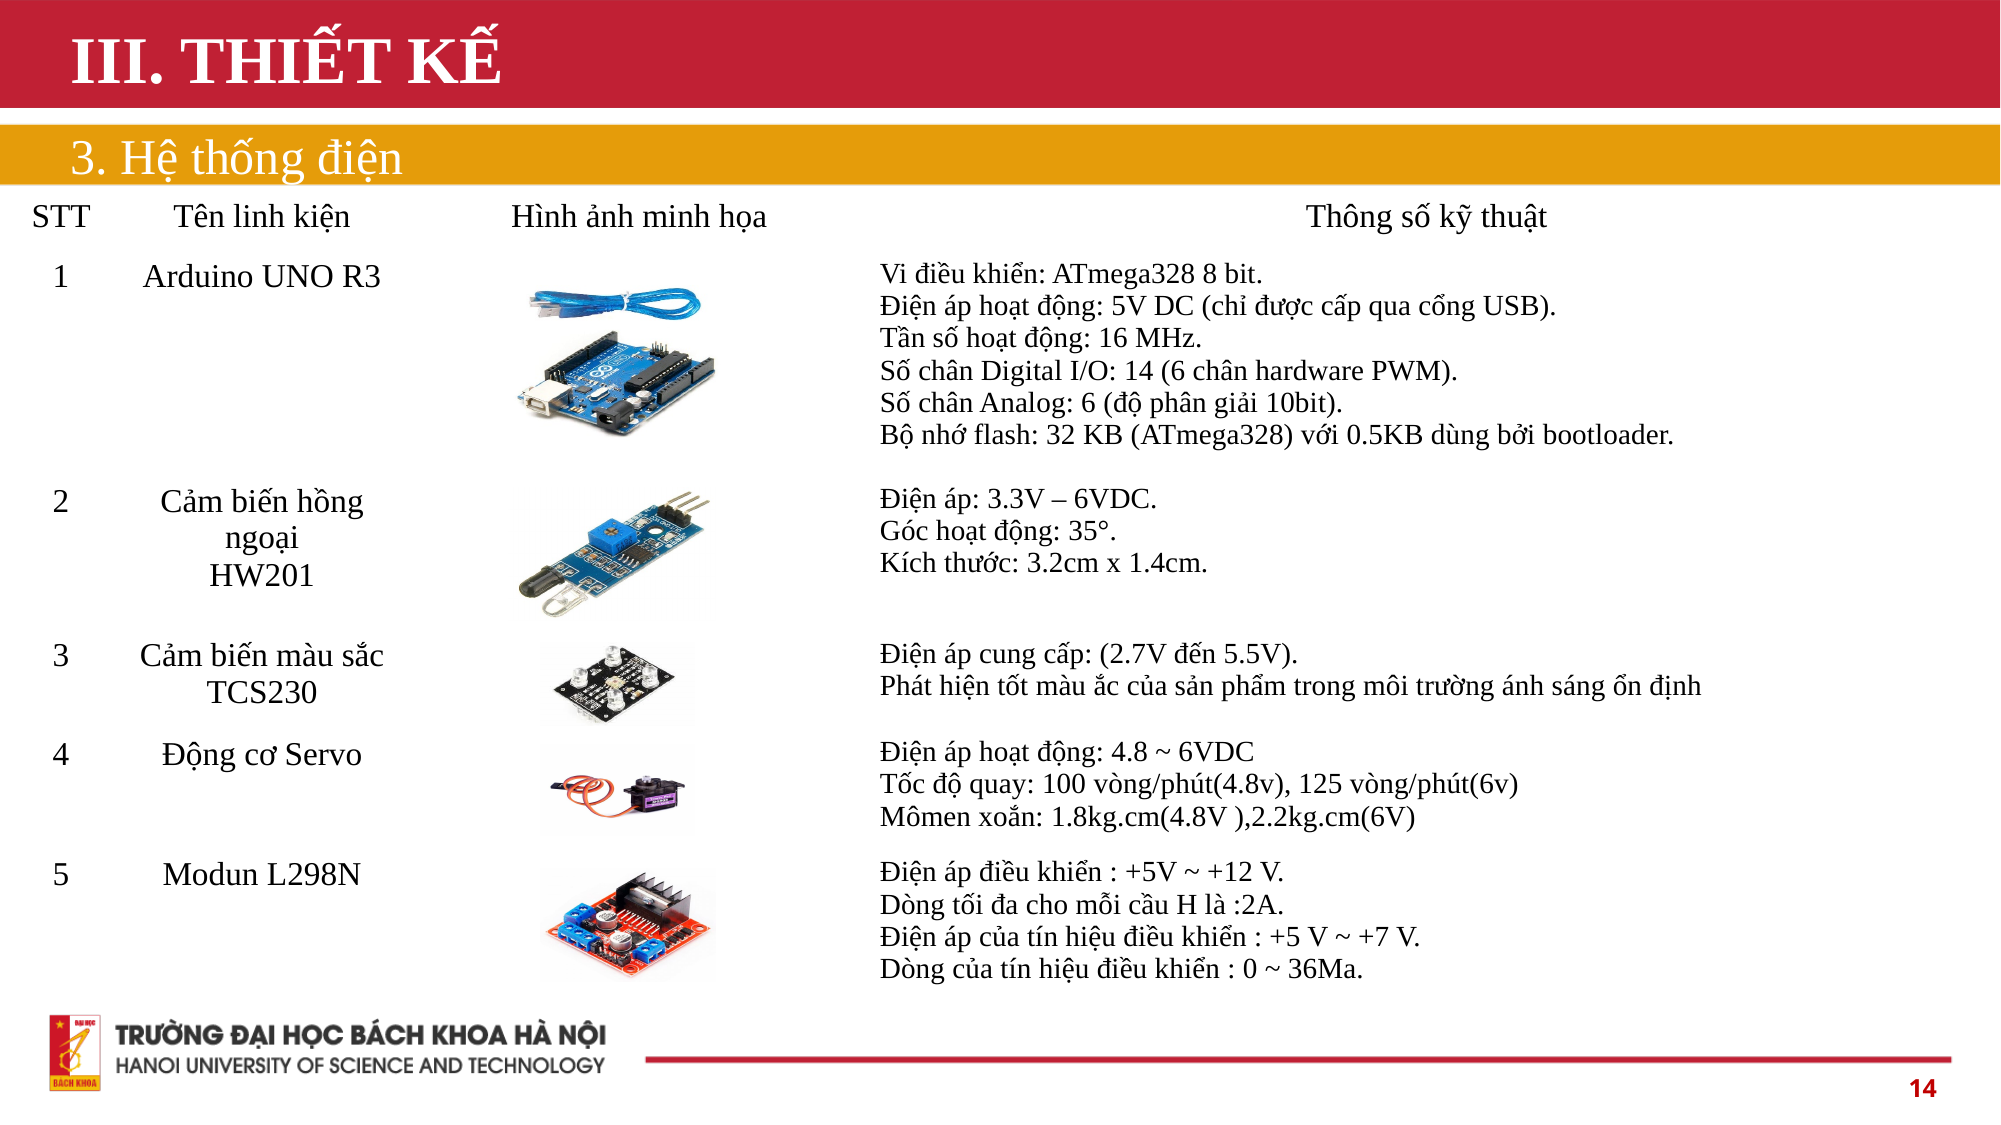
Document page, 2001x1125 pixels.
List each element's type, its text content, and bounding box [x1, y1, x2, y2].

table_cell Điện áp hoạt động: 4.8 ~ 6VDC Tốc độ quay: 100 vòng/phút(4.8v), 125 vòng/phút(6v) Mômen xoắn: 1.8kg.cm(4.8V ),2.2kg.cm(6V) [865, 728, 1989, 848]
title III. THIẾT KẾ [55, 18, 1945, 90]
picture [0, 0, 2001, 1125]
table_cell Điện áp: 3.3V – 6VDC. Góc hoạt động: 35°. Kích thước: 3.2cm x 1.4cm. [865, 475, 1989, 630]
table_cell [413, 250, 865, 475]
table_header 5 [11, 848, 111, 1003]
table_header Điện áp điều khiển : +5V ~ +12 V. Dòng tối đa cho mỗi cầu H là :2A. Điện áp của tín hiệu điều khiển : +5 V ~ +7 V. Dòng của tín hiệu điều khiển : 0 ~ 36Ma. [865, 848, 1989, 1003]
table_header Modun L298N [111, 848, 413, 1003]
table_cell [413, 475, 865, 630]
table_cell 1 [11, 250, 111, 475]
table_cell 2 [11, 475, 111, 630]
table_cell 4 [11, 728, 111, 848]
table_cell Cảm biến màu sắc TCS230 [111, 630, 413, 728]
table_cell [413, 630, 865, 728]
table_header STT [11, 190, 111, 250]
table_header Hình ảnh minh họa [413, 190, 865, 250]
table_header [413, 848, 865, 1003]
table_cell [413, 728, 865, 848]
table_cell Arduino UNO R3 [111, 250, 413, 475]
table_cell 3 [11, 630, 111, 728]
table_cell Vi điều khiển: ATmega328 8 bit. Điện áp hoạt động: 5V DC (chỉ được cấp qua cổng USB). Tần số hoạt động: 16 MHz. Số chân Digital I/O: 14 (6 chân hardware PWM). Số chân Analog: 6 (độ phân giải 10bit). Bộ nhớ flash: 32 KB (ATmega328) với 0.5KB dùng bởi bootloader. [865, 250, 1989, 475]
table_header Tên linh kiện [111, 190, 413, 250]
slide_number 14 [1502, 1065, 1953, 1125]
table_cell Động cơ Servo [111, 728, 413, 848]
table_header Thông số kỹ thuật [865, 190, 1989, 250]
text_box 3. Hệ thống điện [55, 116, 580, 190]
table_cell Cảm biến hồng ngoại HW201 [111, 475, 413, 630]
table_cell Điện áp cung cấp: (2.7V đến 5.5V). Phát hiện tốt màu ắc của sản phẩm trong môi trường ánh sáng ổn định [865, 630, 1989, 728]
